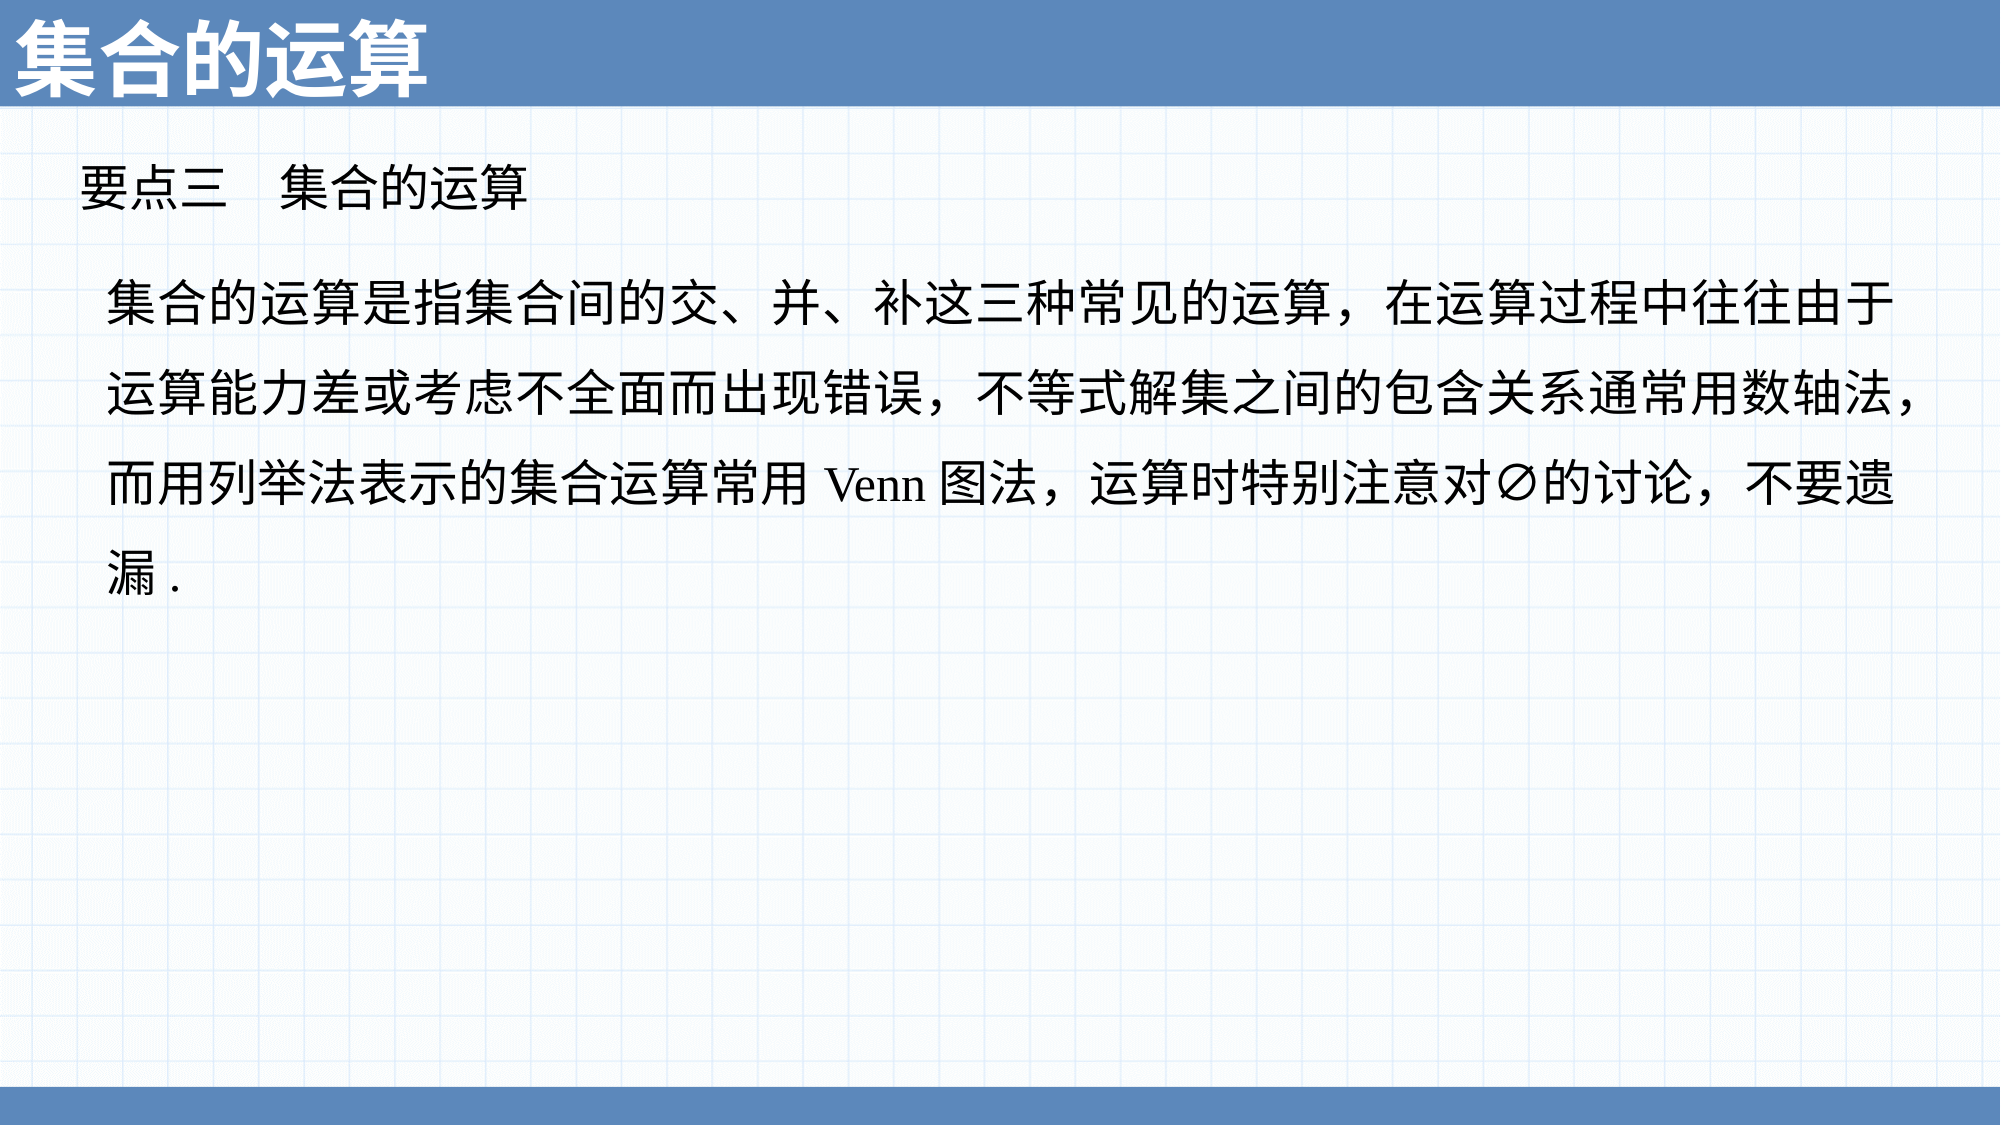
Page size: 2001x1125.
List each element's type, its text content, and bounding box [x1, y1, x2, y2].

text_box 集合的运算 [0, 0, 758, 108]
text_box 集合的运算是指集合间的交、并、补这三种常见的运算，在运算过程中往往由于运算能力差或考虑不全面而出现错误，不等式解集之间的包含关系通常用数轴法，而用列举法表示的集合运算常用Venn图法，运算时特别注意对∅的讨论，不要遗漏. [91, 234, 1910, 610]
picture [0, 0, 2001, 1125]
text_box 要点三 集合的运算 [64, 119, 1938, 225]
